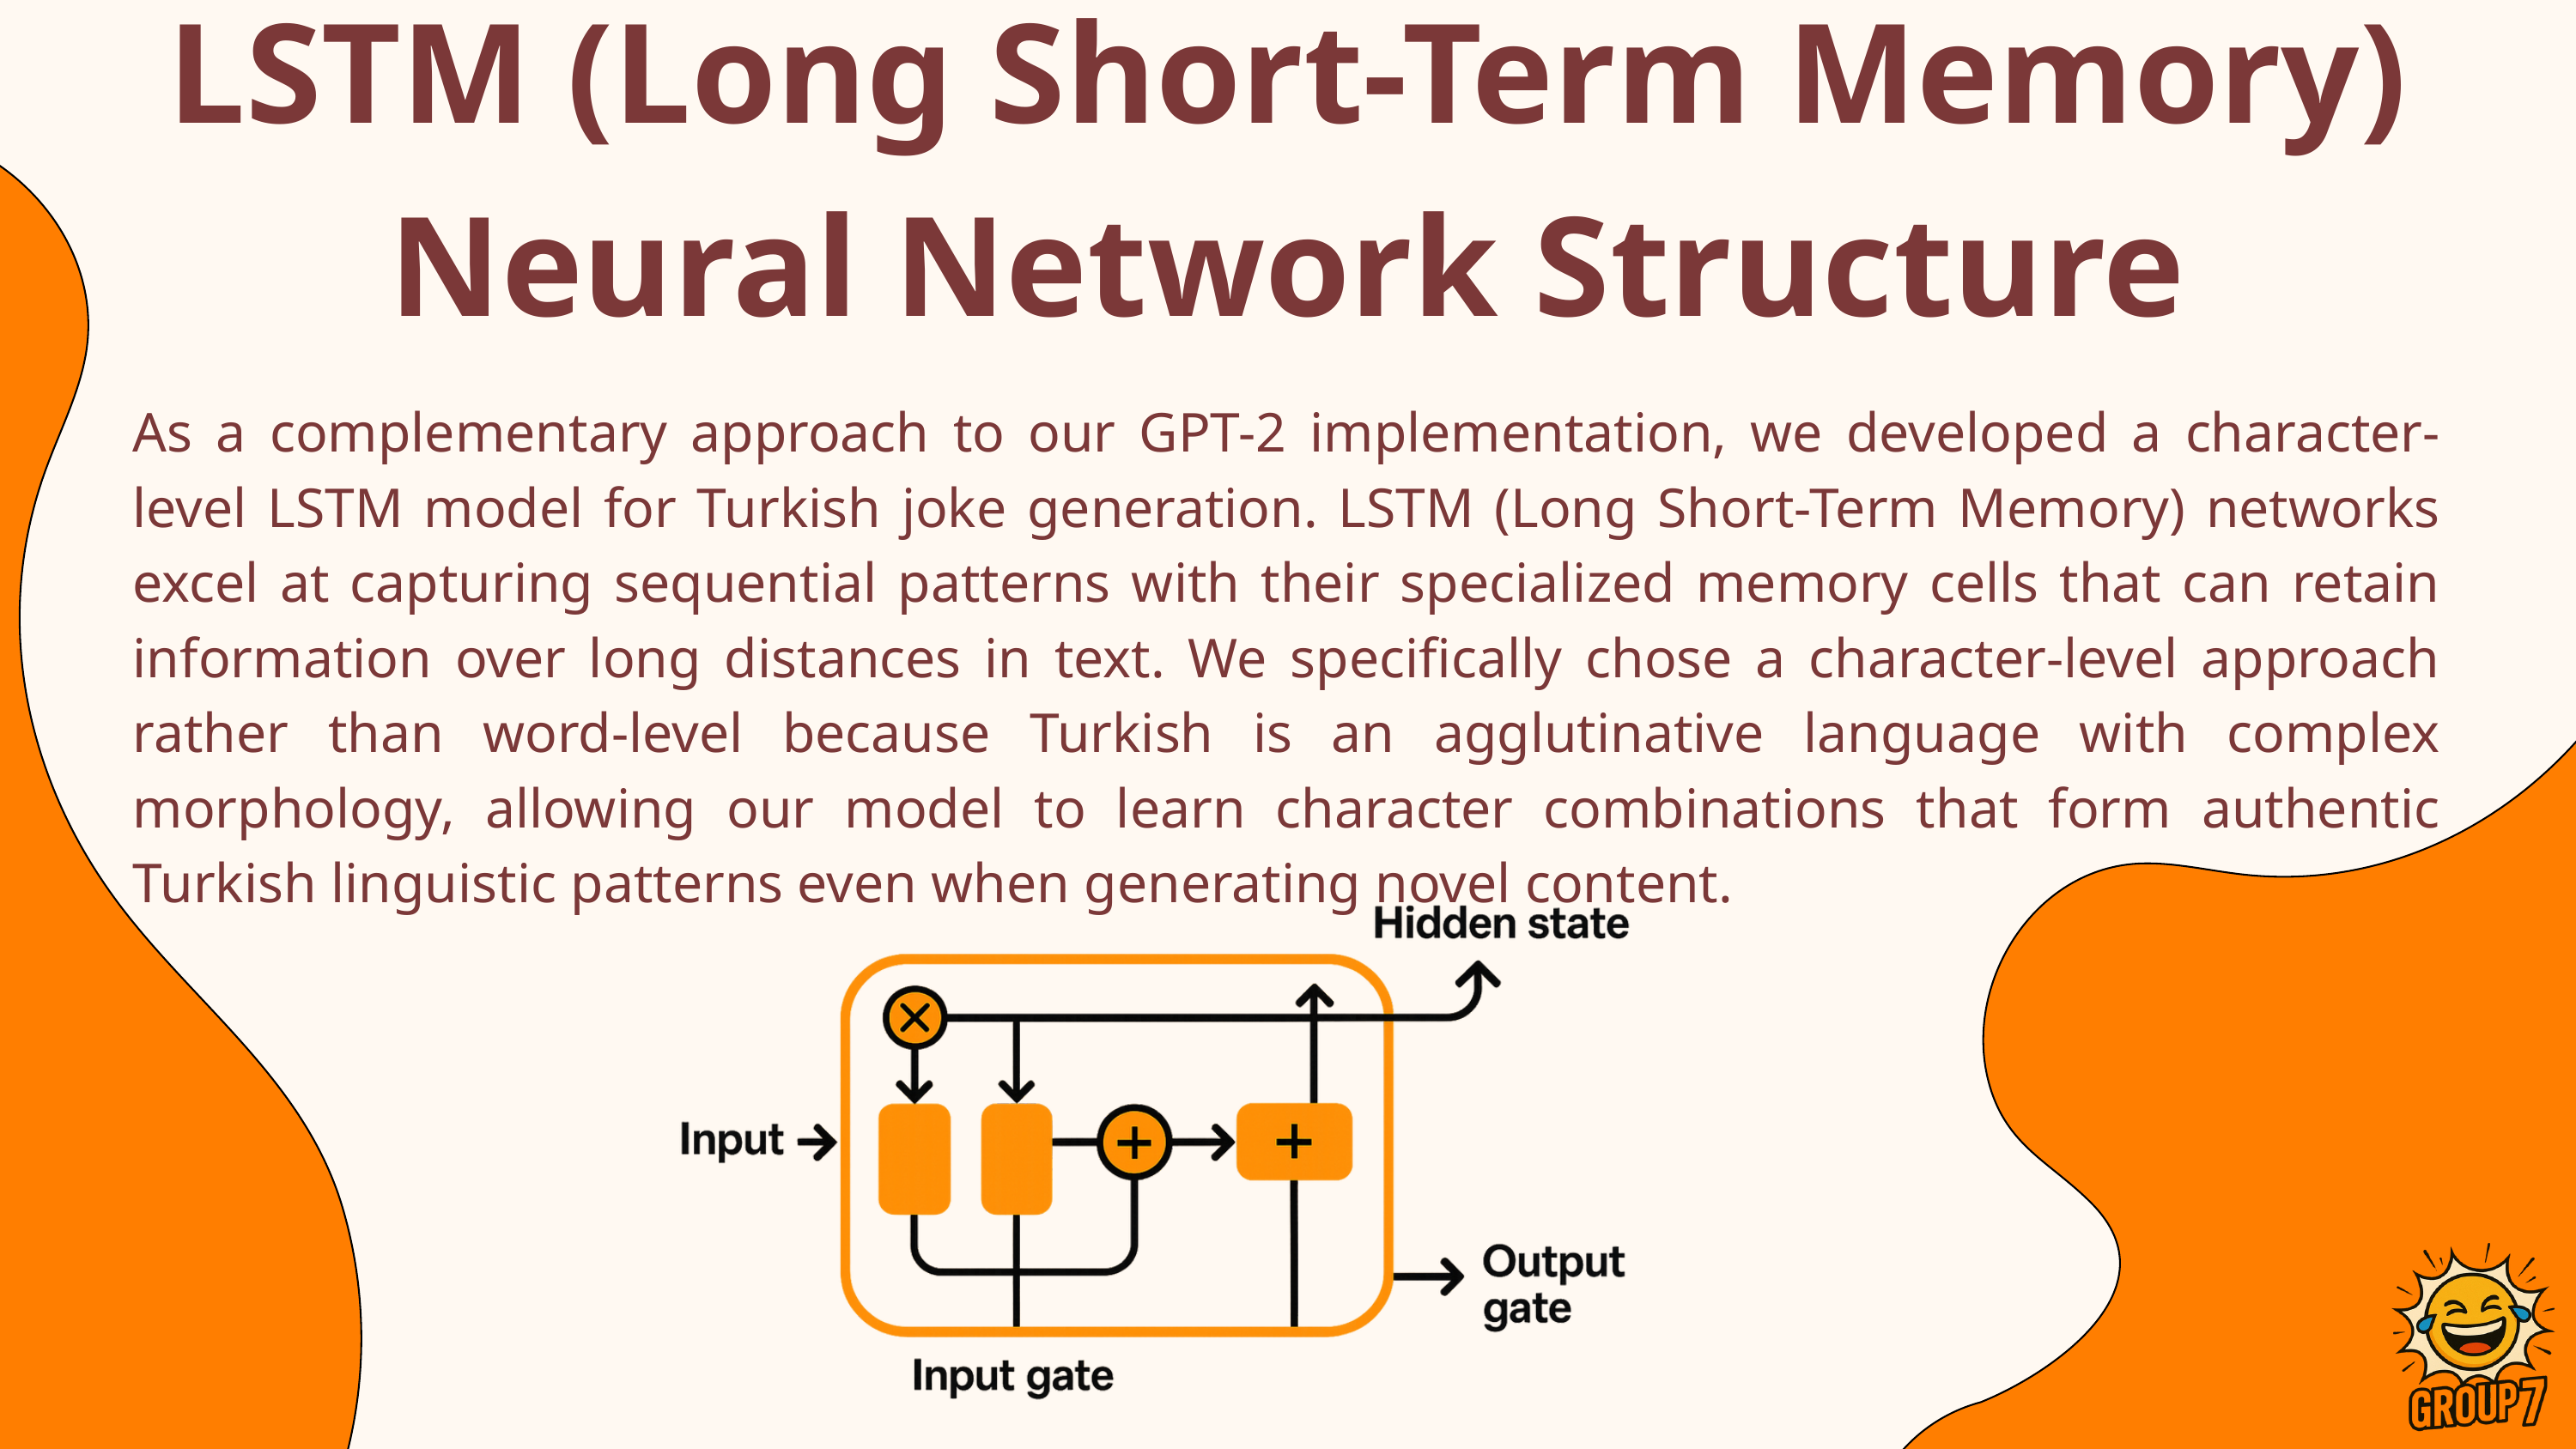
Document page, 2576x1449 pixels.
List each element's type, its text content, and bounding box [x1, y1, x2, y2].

text_box LSTM (Long Short-Term Memory) Neural Network Structure [123, 0, 2453, 344]
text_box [0, 10, 537, 1449]
text_box As a complementary approach to our GPT-2 implementation, we developed a character-level LSTM model for Turkish joke generation. LSTM (Long Short-Term Memory) networks excel at capturing sequential patterns with their specialized memory cells that can retain information over long distances in text. We specifically chose a character-level approach rather than word-level because Turkish is an agglutinative language with complex morphology, allowing our model to learn character combinations that form authentic Turkish linguistic patterns even when generating novel content. [540, 387, 2444, 914]
text_box [652, 814, 1684, 1449]
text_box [1799, 507, 2576, 1449]
